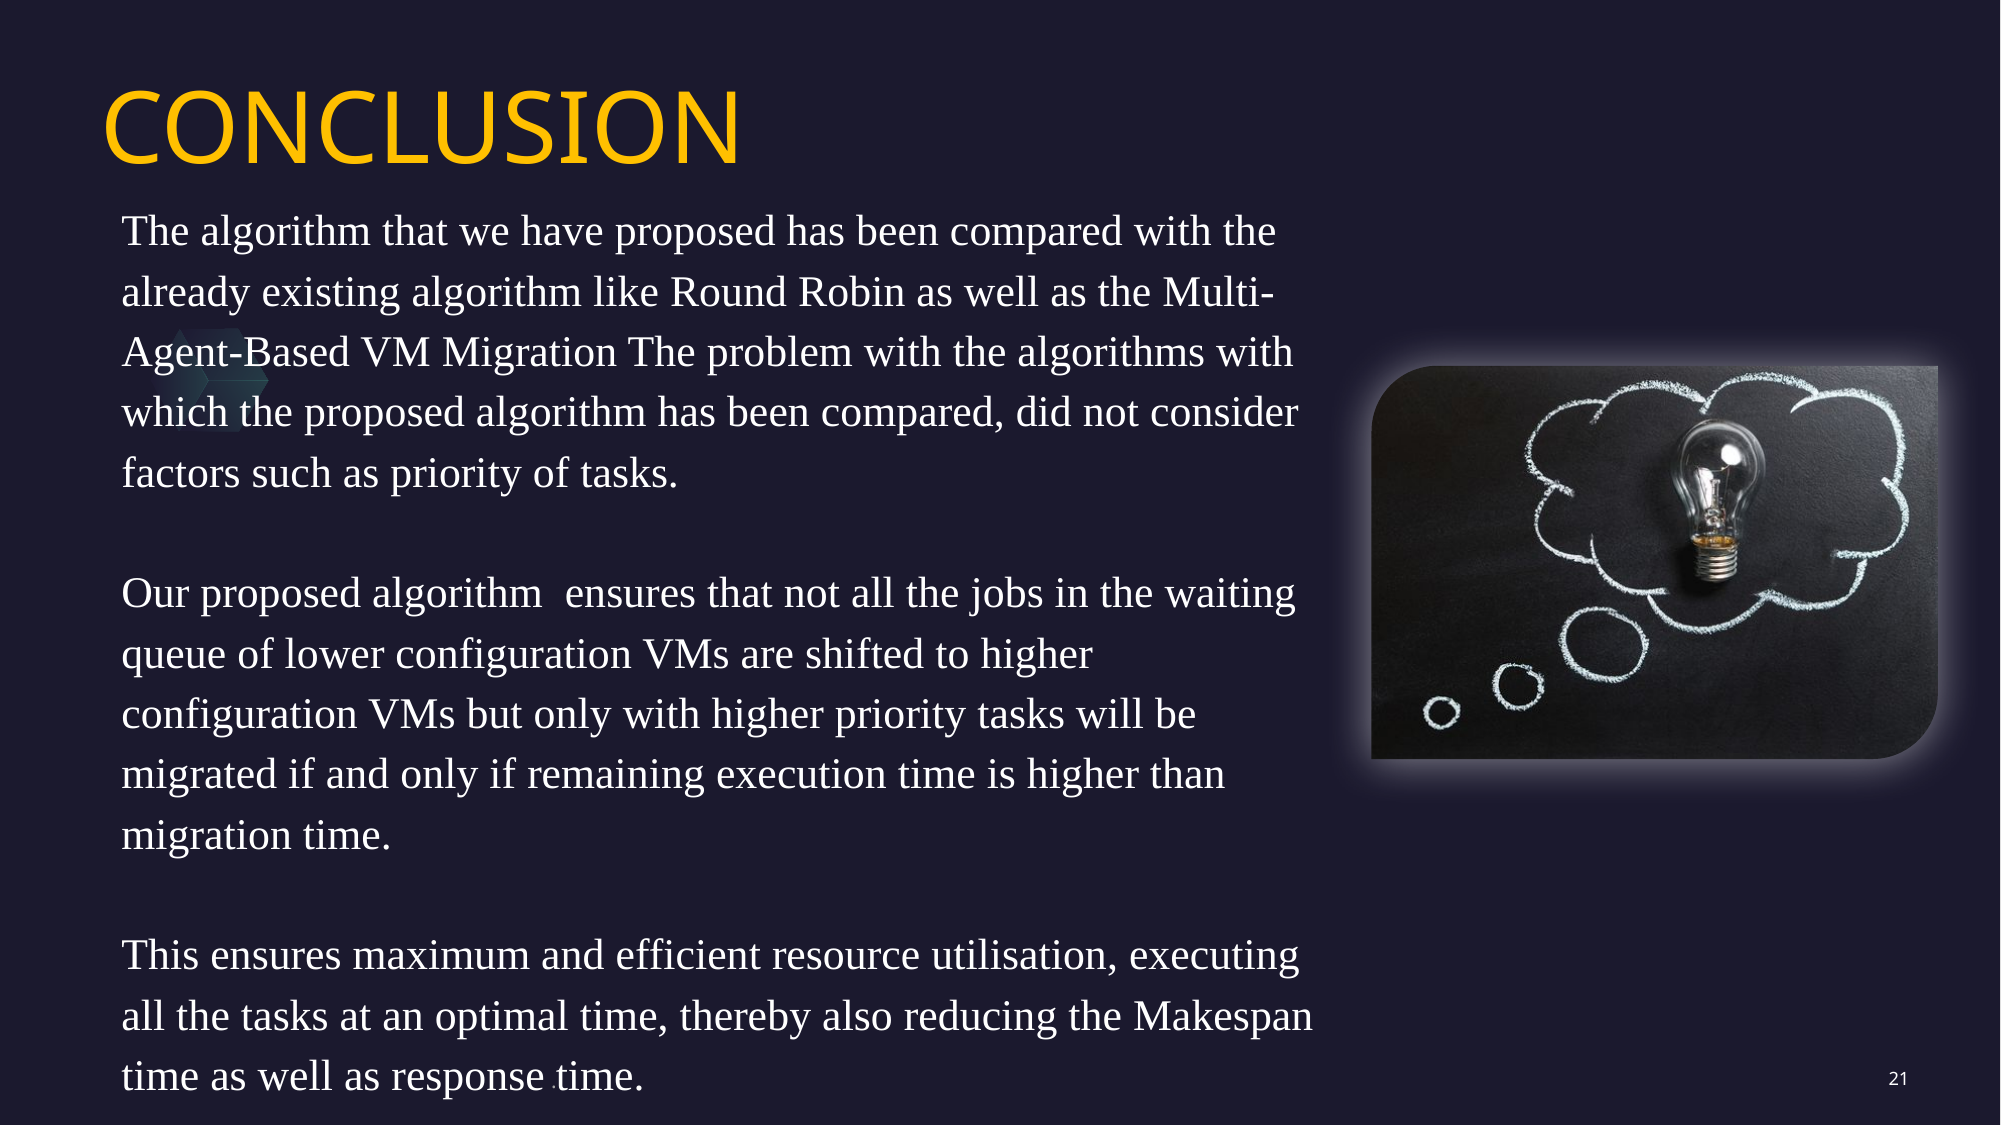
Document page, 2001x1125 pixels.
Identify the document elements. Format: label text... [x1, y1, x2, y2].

footer . [551, 1067, 1598, 1093]
picture [1371, 365, 1939, 760]
text_box [0, 0, 2000, 1125]
slide_number ‹#› [1632, 1067, 1910, 1093]
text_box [135, 303, 284, 458]
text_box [59, 872, 229, 1043]
title CONCLUSION [100, 63, 993, 283]
list The algorithm that we have proposed has been compared with the already existing algorithm like Round Robin as well as the Multi-Agent-Based VM Migration The problem with the algorithms with which the proposed algorithm has been compared, did not consider factors such as priority of tasks. Our proposed algorithm ensures that not all the jobs in the waiting queue of lower configuration VMs are shifted to higher configuration VMs but only with higher priority tasks will be migrated if and only if remaining execution time is higher than migration time. This ensures maximum and efficient resource utilisation, executing all the tasks at an optimal time, thereby also reducing the Makespan time as well as response time. [121, 194, 1325, 1068]
